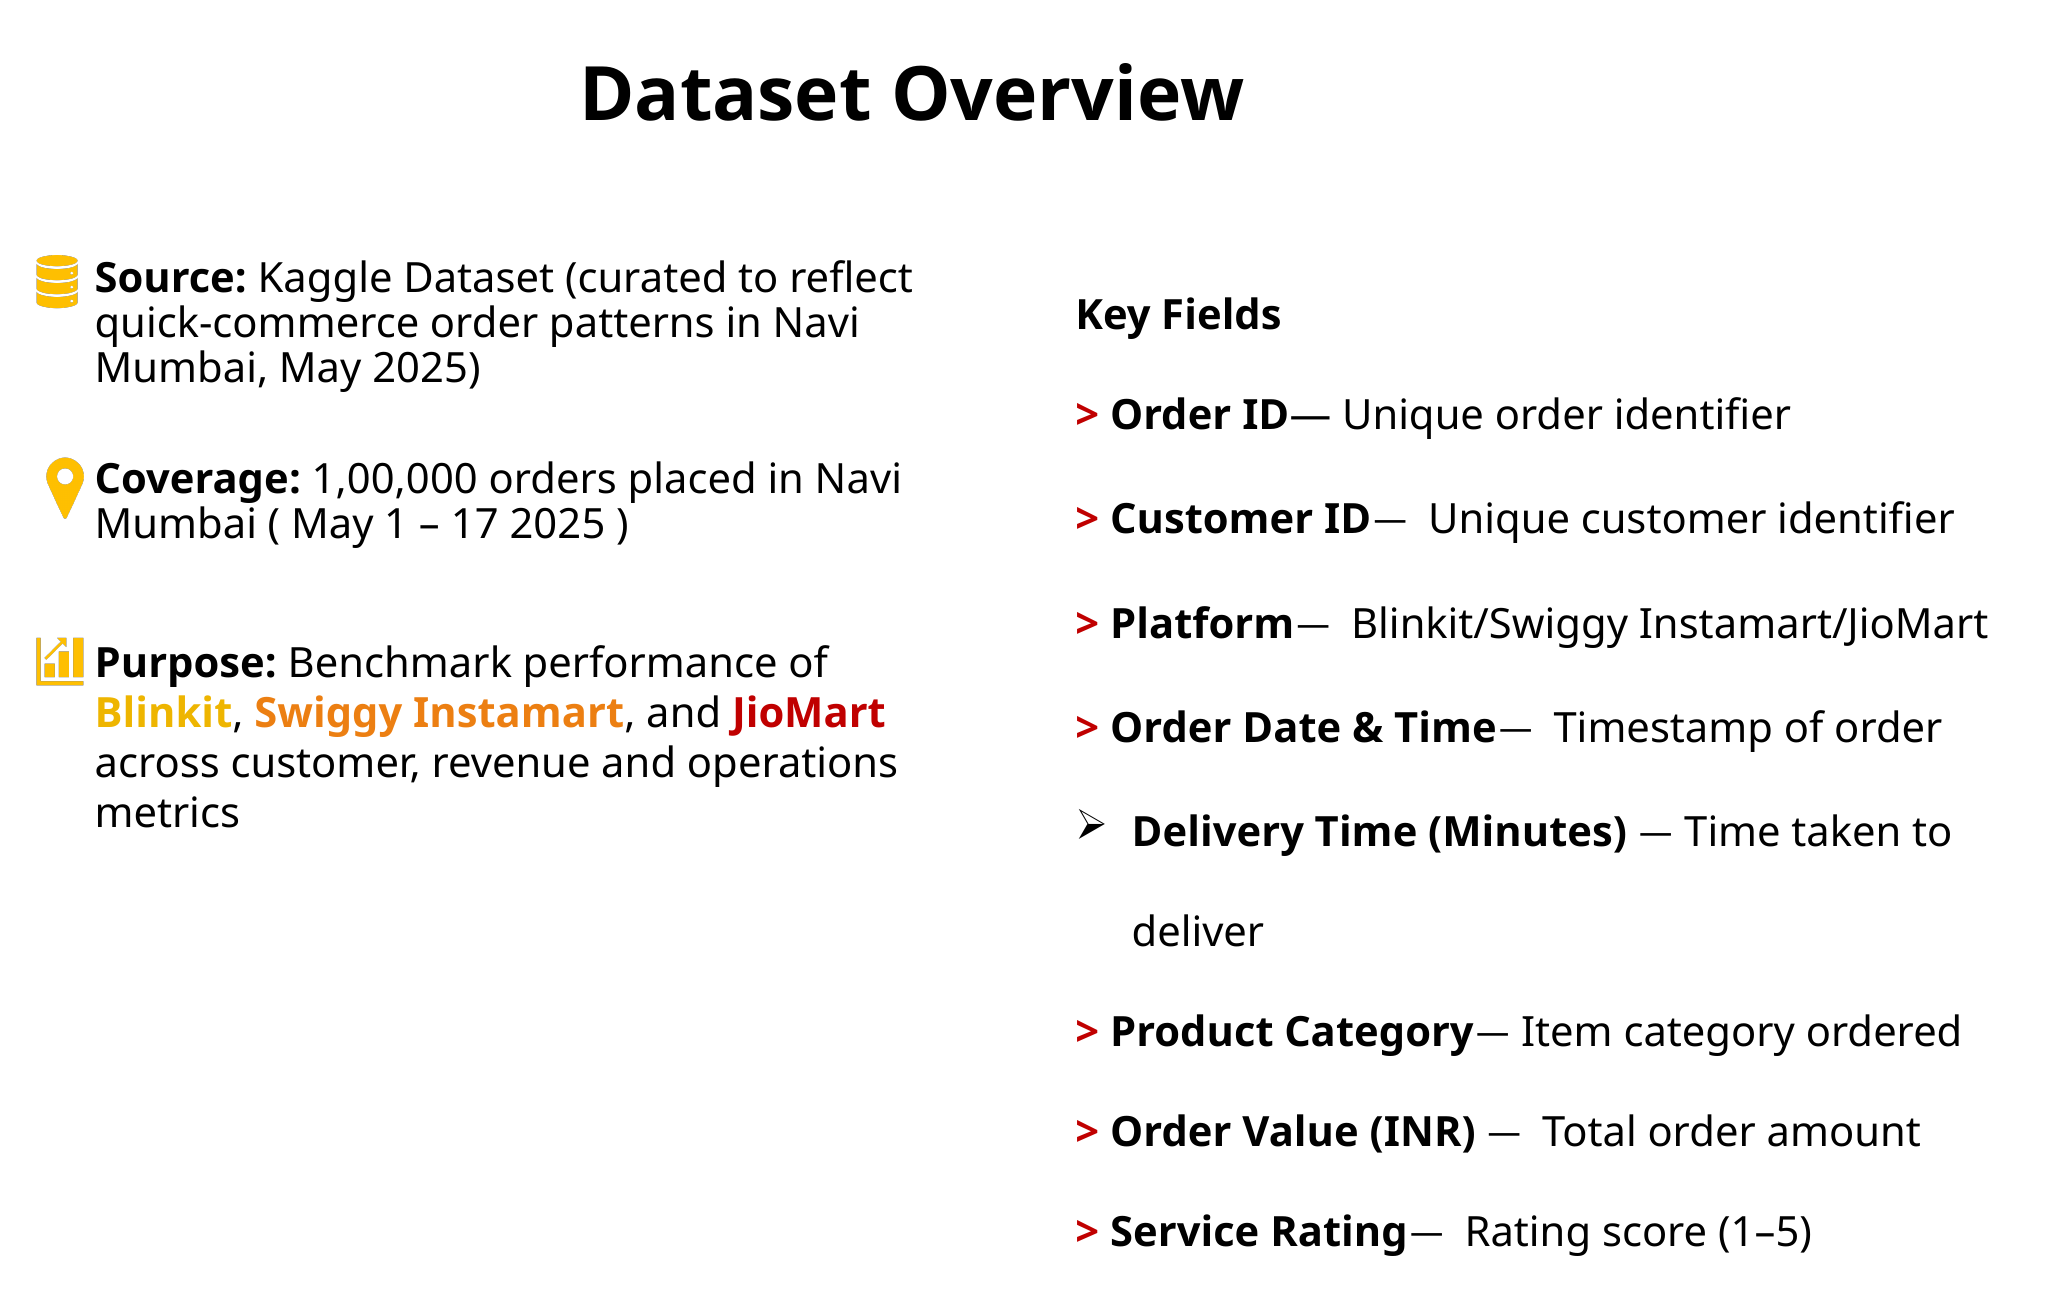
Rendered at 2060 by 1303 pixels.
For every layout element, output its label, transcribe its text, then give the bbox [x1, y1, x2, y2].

title Dataset Overview [564, 0, 1927, 192]
text_box Key Fields > Order ID— Unique order identifier > Customer ID— Unique customer identifier > Platform— Blinkit/Swiggy Instamart/JioMart > Order Date & Time— Timestamp of order Delivery Time (Minutes) — Time taken to deliver > Product Category— Item category ordered > Order Value (INR) — Total order amount > Service Rating— Rating score (1–5) [1060, 230, 2037, 1263]
picture [27, 629, 92, 694]
picture [21, 445, 108, 531]
list Source: Kaggle Dataset (curated to reflect quick-commerce order patterns in Navi Mumbai, May 2025) Coverage: 1,00,000 orders placed in Navi Mumbai ( May 1 – 17 2025 ) Purpose: Benchmark performance of Blinkit, Swiggy Instamart, and JioMart across customer, revenue and operations metrics [79, 248, 987, 1075]
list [21, 248, 92, 315]
